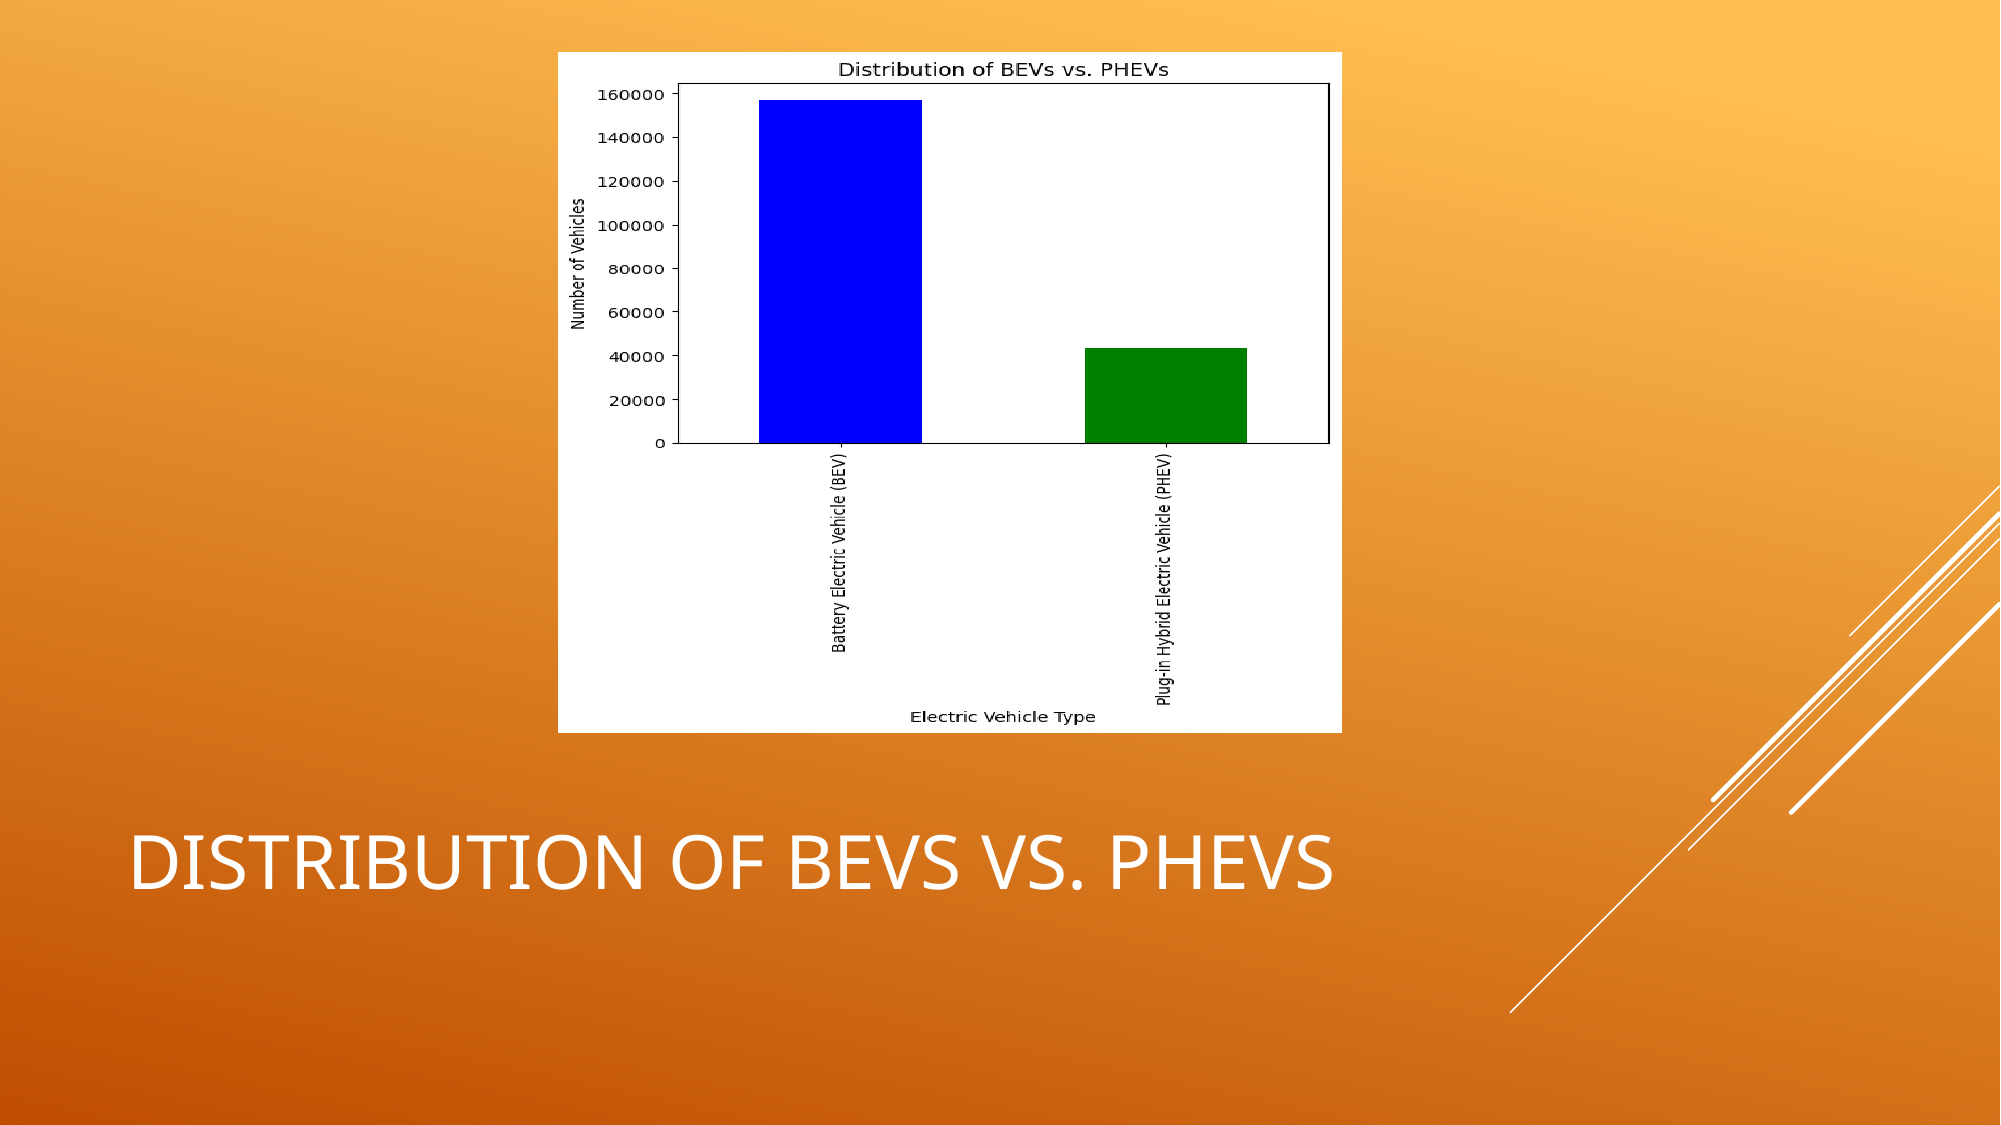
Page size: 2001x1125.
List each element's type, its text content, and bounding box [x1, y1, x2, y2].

title Distribution of BEVs vs. PHEVs [112, 736, 1513, 984]
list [558, 51, 1343, 734]
